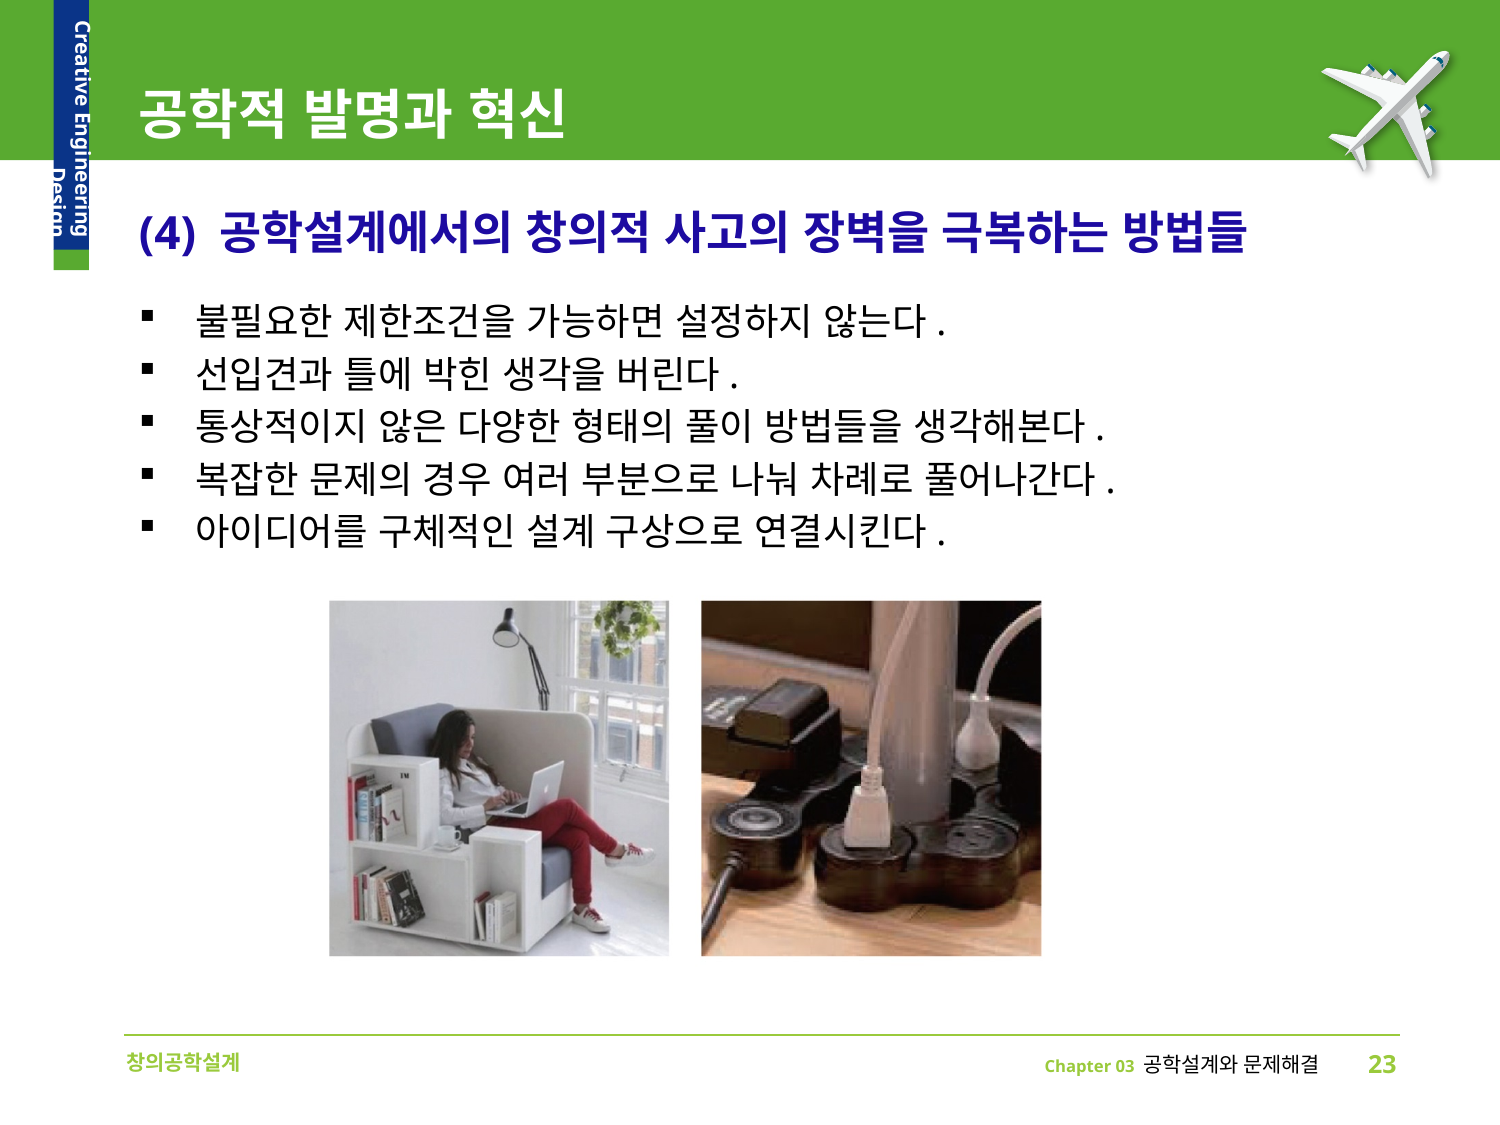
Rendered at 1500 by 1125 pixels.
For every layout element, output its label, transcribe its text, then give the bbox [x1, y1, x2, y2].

list (4) 공학설계에서의 창의적 사고의 장벽을 극복하는 방법들 [123, 196, 1400, 290]
list 불필요한 제한조건을 가능하면 설정하지 않는다. 선입견과 틀에 박힌 생각을 버린다. 통상적이지 않은 다양한 형태의 풀이 방법들을 생각해본다. 복잡한 문제의 경우 여러 부분으로 나눠 차례로 풀어나간다. 아이디어를 구체적인 설계 구상으로 연결시킨다. [123, 290, 1400, 882]
title 공학적 발명과 혁신 [123, 66, 1400, 159]
picture [300, 595, 1067, 988]
